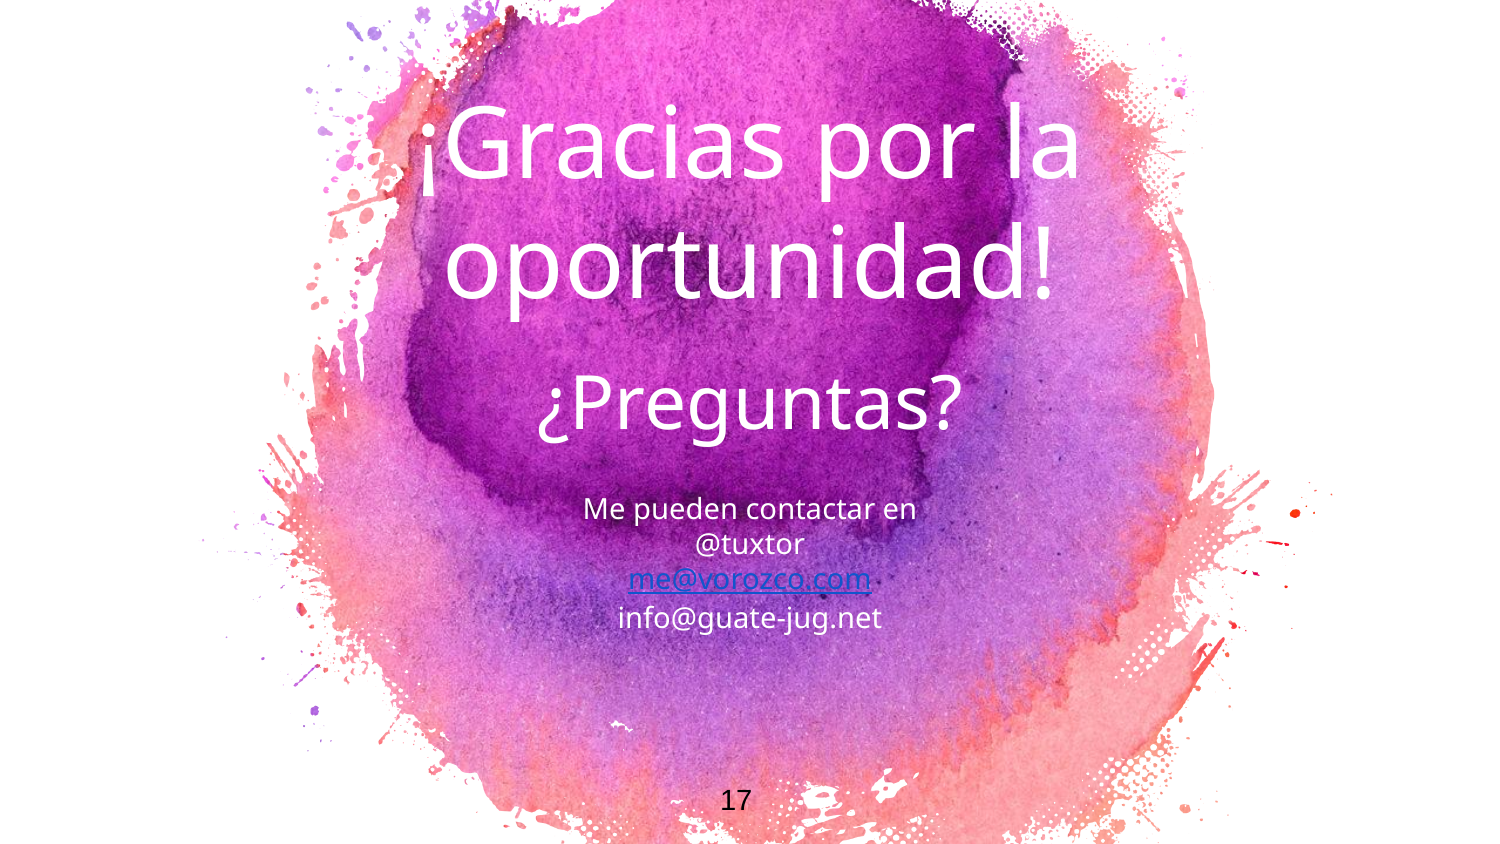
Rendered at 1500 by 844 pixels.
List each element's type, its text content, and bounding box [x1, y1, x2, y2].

slide_number 17 [705, 766, 795, 832]
subtitle ¿Preguntas? [351, 339, 1149, 469]
list Me pueden contactar en @tuxtor me@vorozco.com info@guate-jug.net [351, 475, 1149, 701]
picture [0, 0, 1500, 844]
title ¡Gracias por la oportunidad! [351, 143, 1149, 334]
